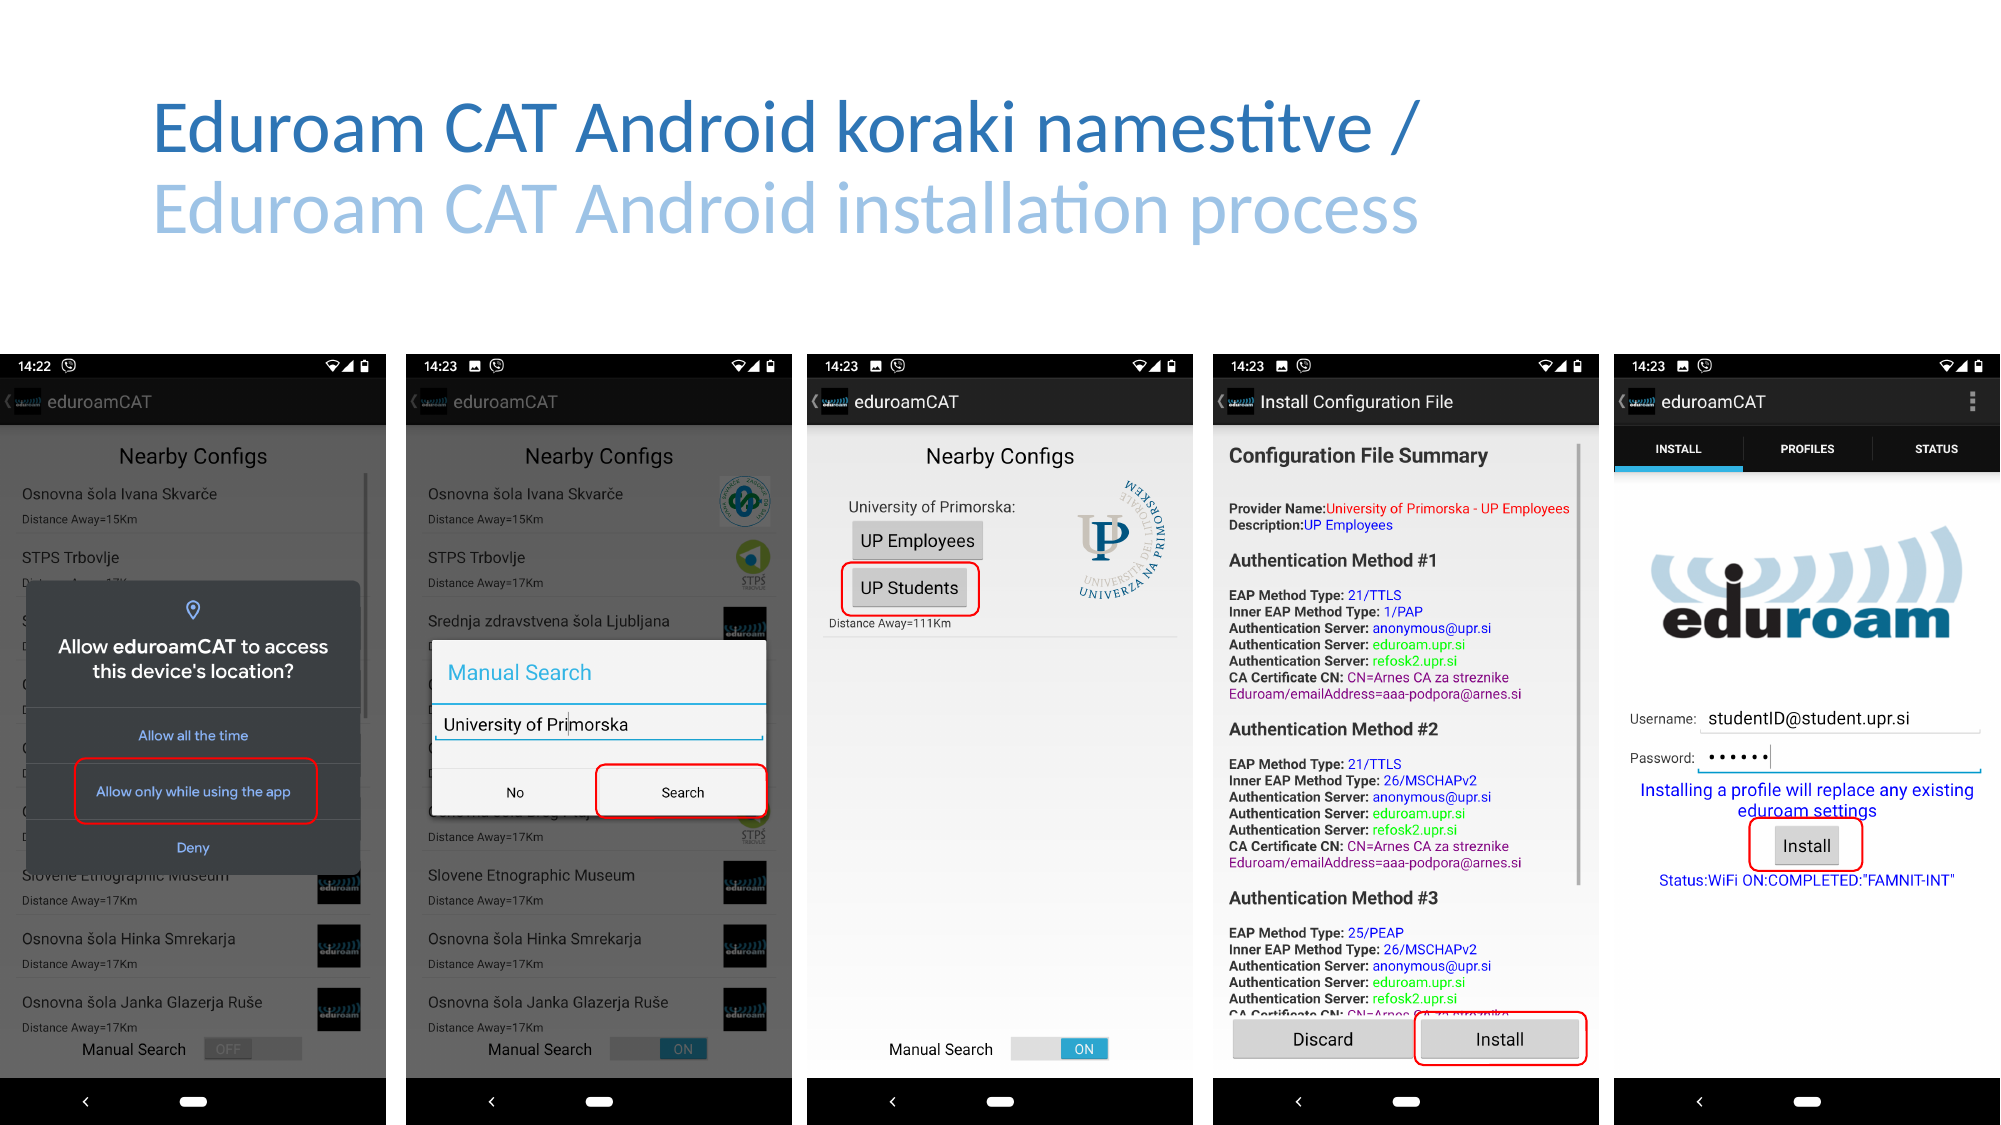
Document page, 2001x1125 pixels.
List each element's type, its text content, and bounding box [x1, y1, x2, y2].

picture [405, 353, 792, 1125]
title Eduroam CAT Android koraki namestitve / Eduroam CAT Android installation process [137, 59, 1863, 278]
picture [1213, 353, 1599, 1125]
picture [806, 353, 1193, 1125]
picture [1614, 353, 2000, 1125]
picture [0, 353, 386, 1125]
